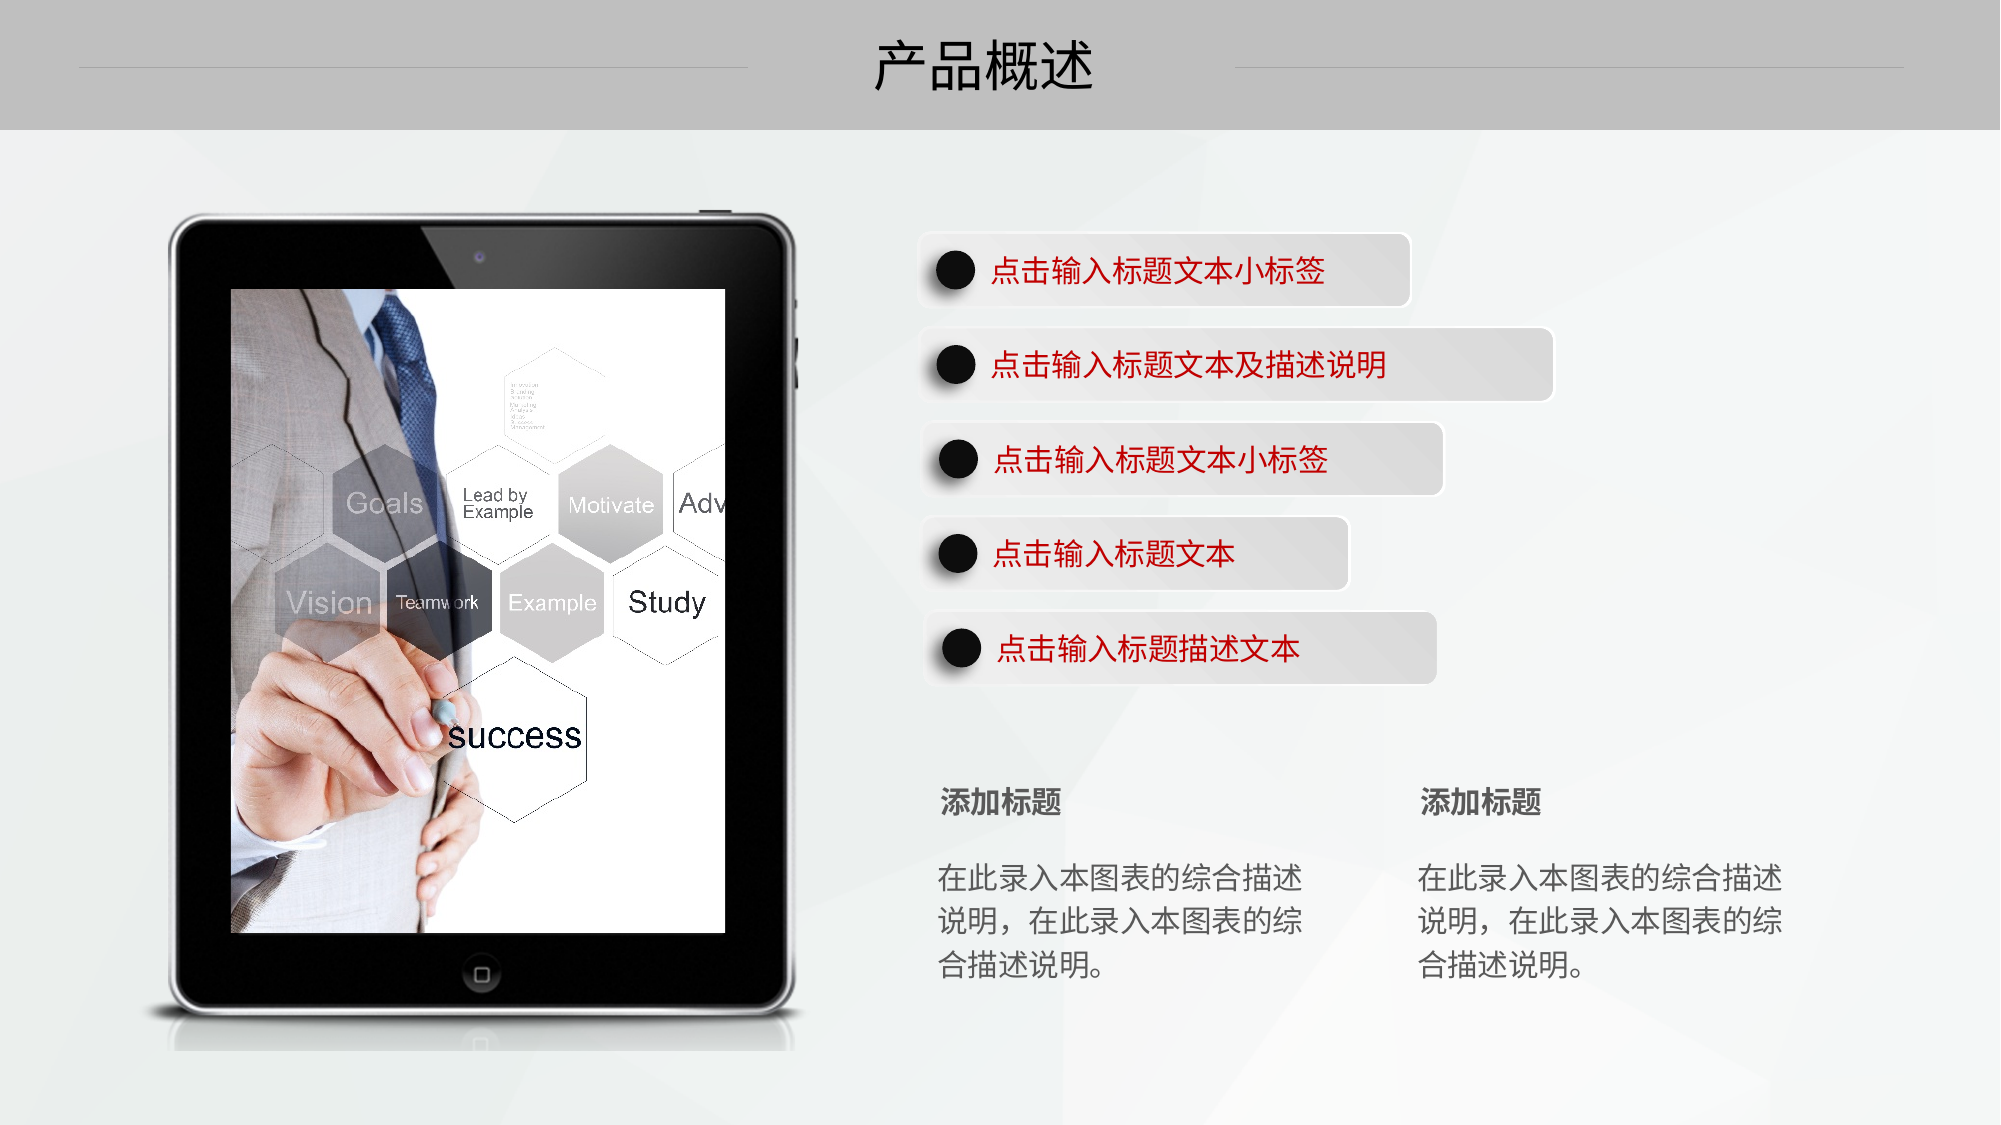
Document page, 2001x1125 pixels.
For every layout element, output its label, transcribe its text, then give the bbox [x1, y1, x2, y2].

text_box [920, 420, 1446, 498]
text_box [923, 609, 1437, 687]
text_box 在此录入本图表的综合描述说明，在此录入本图表的综合描述说明。 [917, 841, 1340, 993]
text_box 添加标题 [920, 772, 1105, 830]
text_box 添加标题 [1400, 772, 1585, 830]
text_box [919, 515, 1352, 592]
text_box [917, 231, 1413, 309]
picture [0, 0, 2001, 1125]
text_box 在此录入本图表的综合描述说明，在此录入本图表的综合描述说明。 [1397, 841, 1819, 993]
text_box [917, 326, 1556, 403]
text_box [128, 186, 827, 1051]
text_box 产品概述 [811, 23, 1158, 105]
